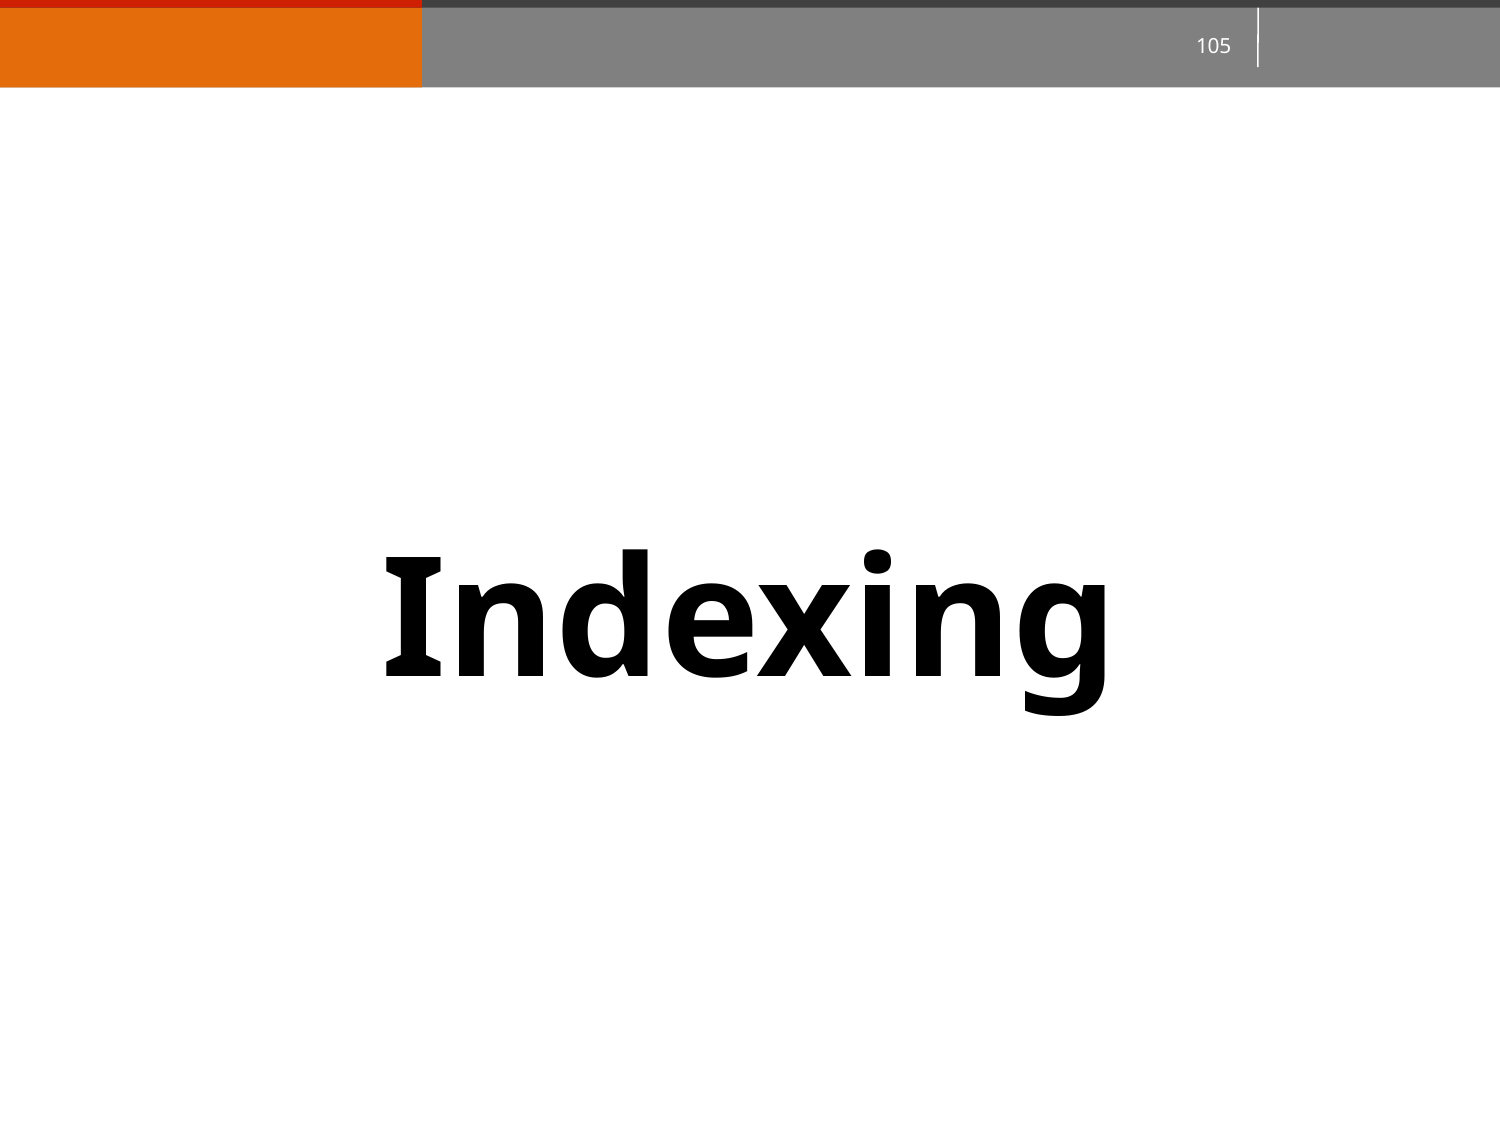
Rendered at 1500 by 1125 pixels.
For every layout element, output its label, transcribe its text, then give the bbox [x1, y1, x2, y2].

list Indexing [17, 113, 1483, 1106]
